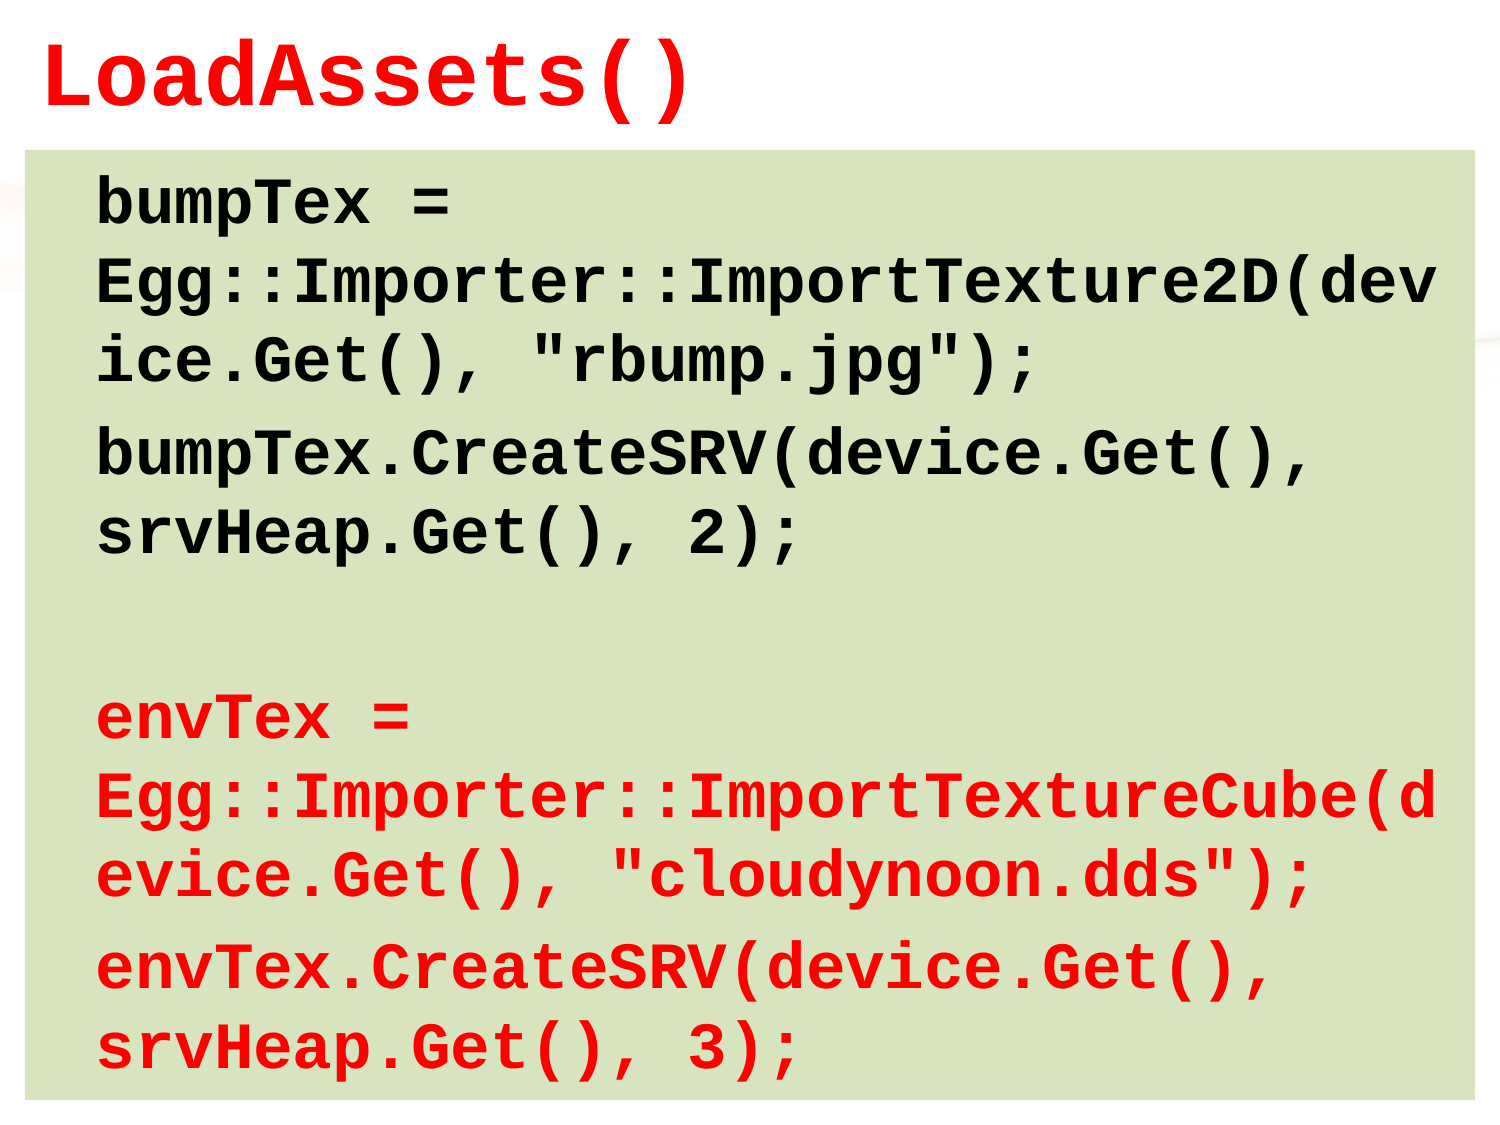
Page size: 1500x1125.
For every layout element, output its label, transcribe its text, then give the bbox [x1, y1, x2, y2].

list bumpTex = Egg::Importer::ImportTexture2D(device.Get(), "rbump.jpg"); bumpTex.CreateSRV(device.Get(), srvHeap.Get(), 2); envTex = Egg::Importer::ImportTextureCube(device.Get(), "cloudynoon.dds"); envTex.CreateSRV(device.Get(), srvHeap.Get(), 3); [24, 149, 1475, 1100]
title LoadAssets() [24, 12, 1475, 125]
